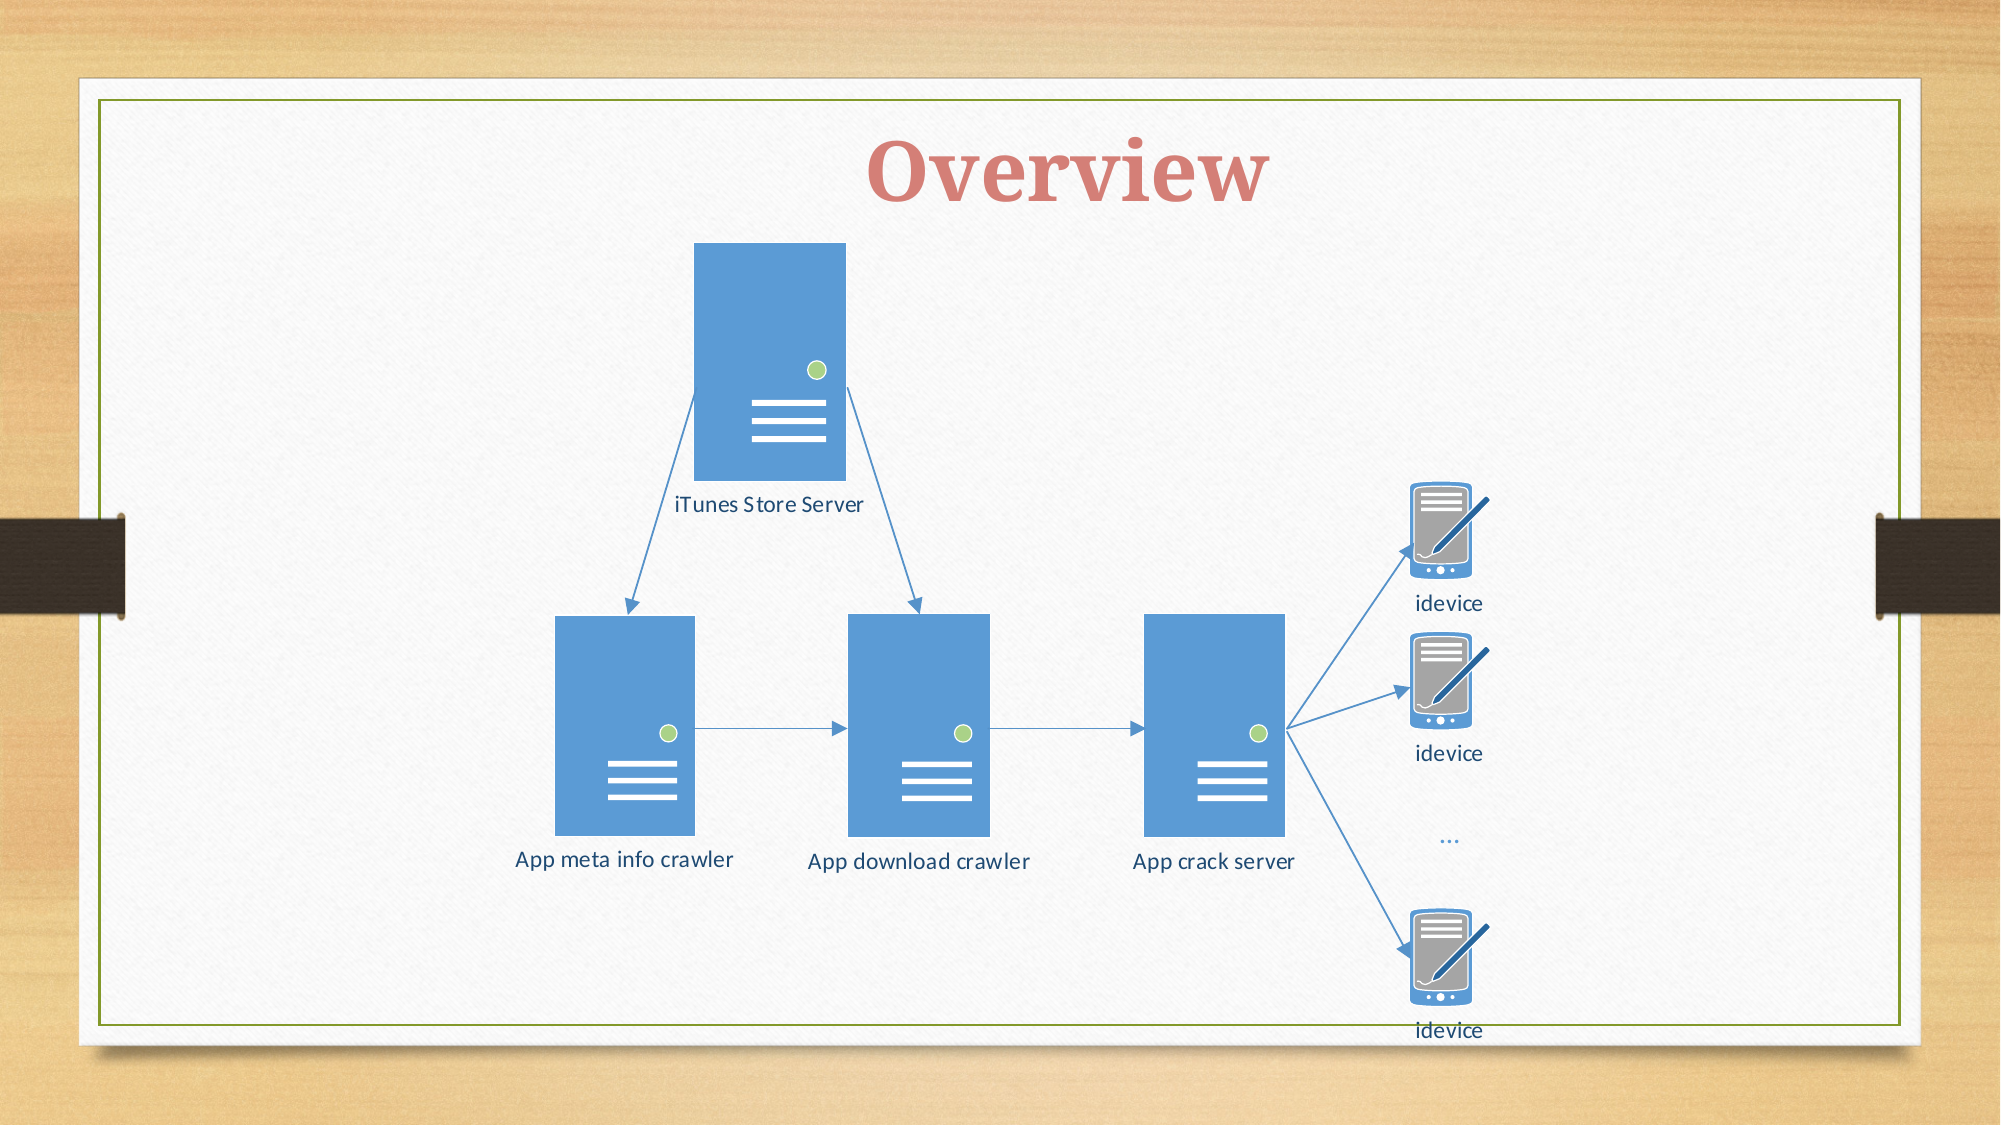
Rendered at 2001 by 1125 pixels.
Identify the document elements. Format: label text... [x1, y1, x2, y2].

title Overview [155, 106, 2000, 230]
picture [0, 0, 2001, 1125]
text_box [500, 238, 1500, 1055]
